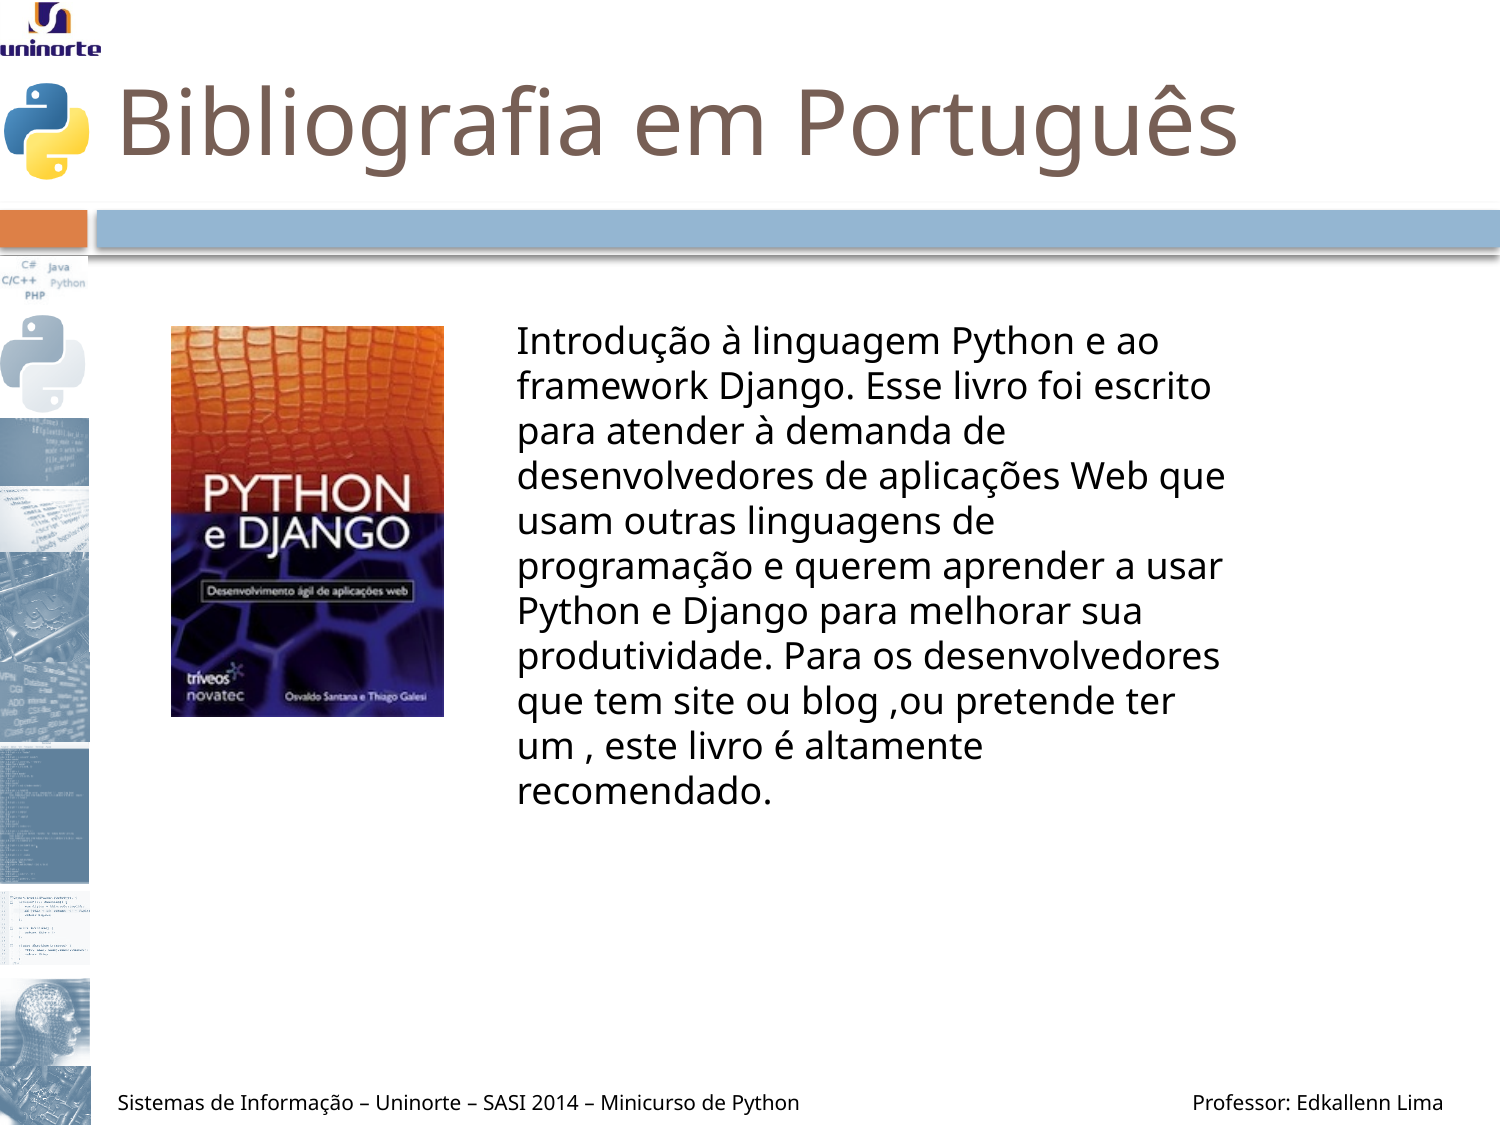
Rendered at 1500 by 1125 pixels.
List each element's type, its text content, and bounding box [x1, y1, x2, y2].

title Bibliografia em Português [100, 37, 1459, 200]
picture [0, 2, 101, 56]
text_box Introdução à linguagem Python e ao framework Django. Esse livro foi escrito para atender à demanda de desenvolvedores de aplicações Web que usam outras linguagens de programação e querem aprender a usar Python e Django para melhorar sua produtividade. Para os desenvolvedores que tem site ou blog ,ou pretende ter um , este livro é altamente recomendado. [501, 309, 1252, 820]
picture [4, 80, 95, 183]
picture [170, 325, 444, 718]
